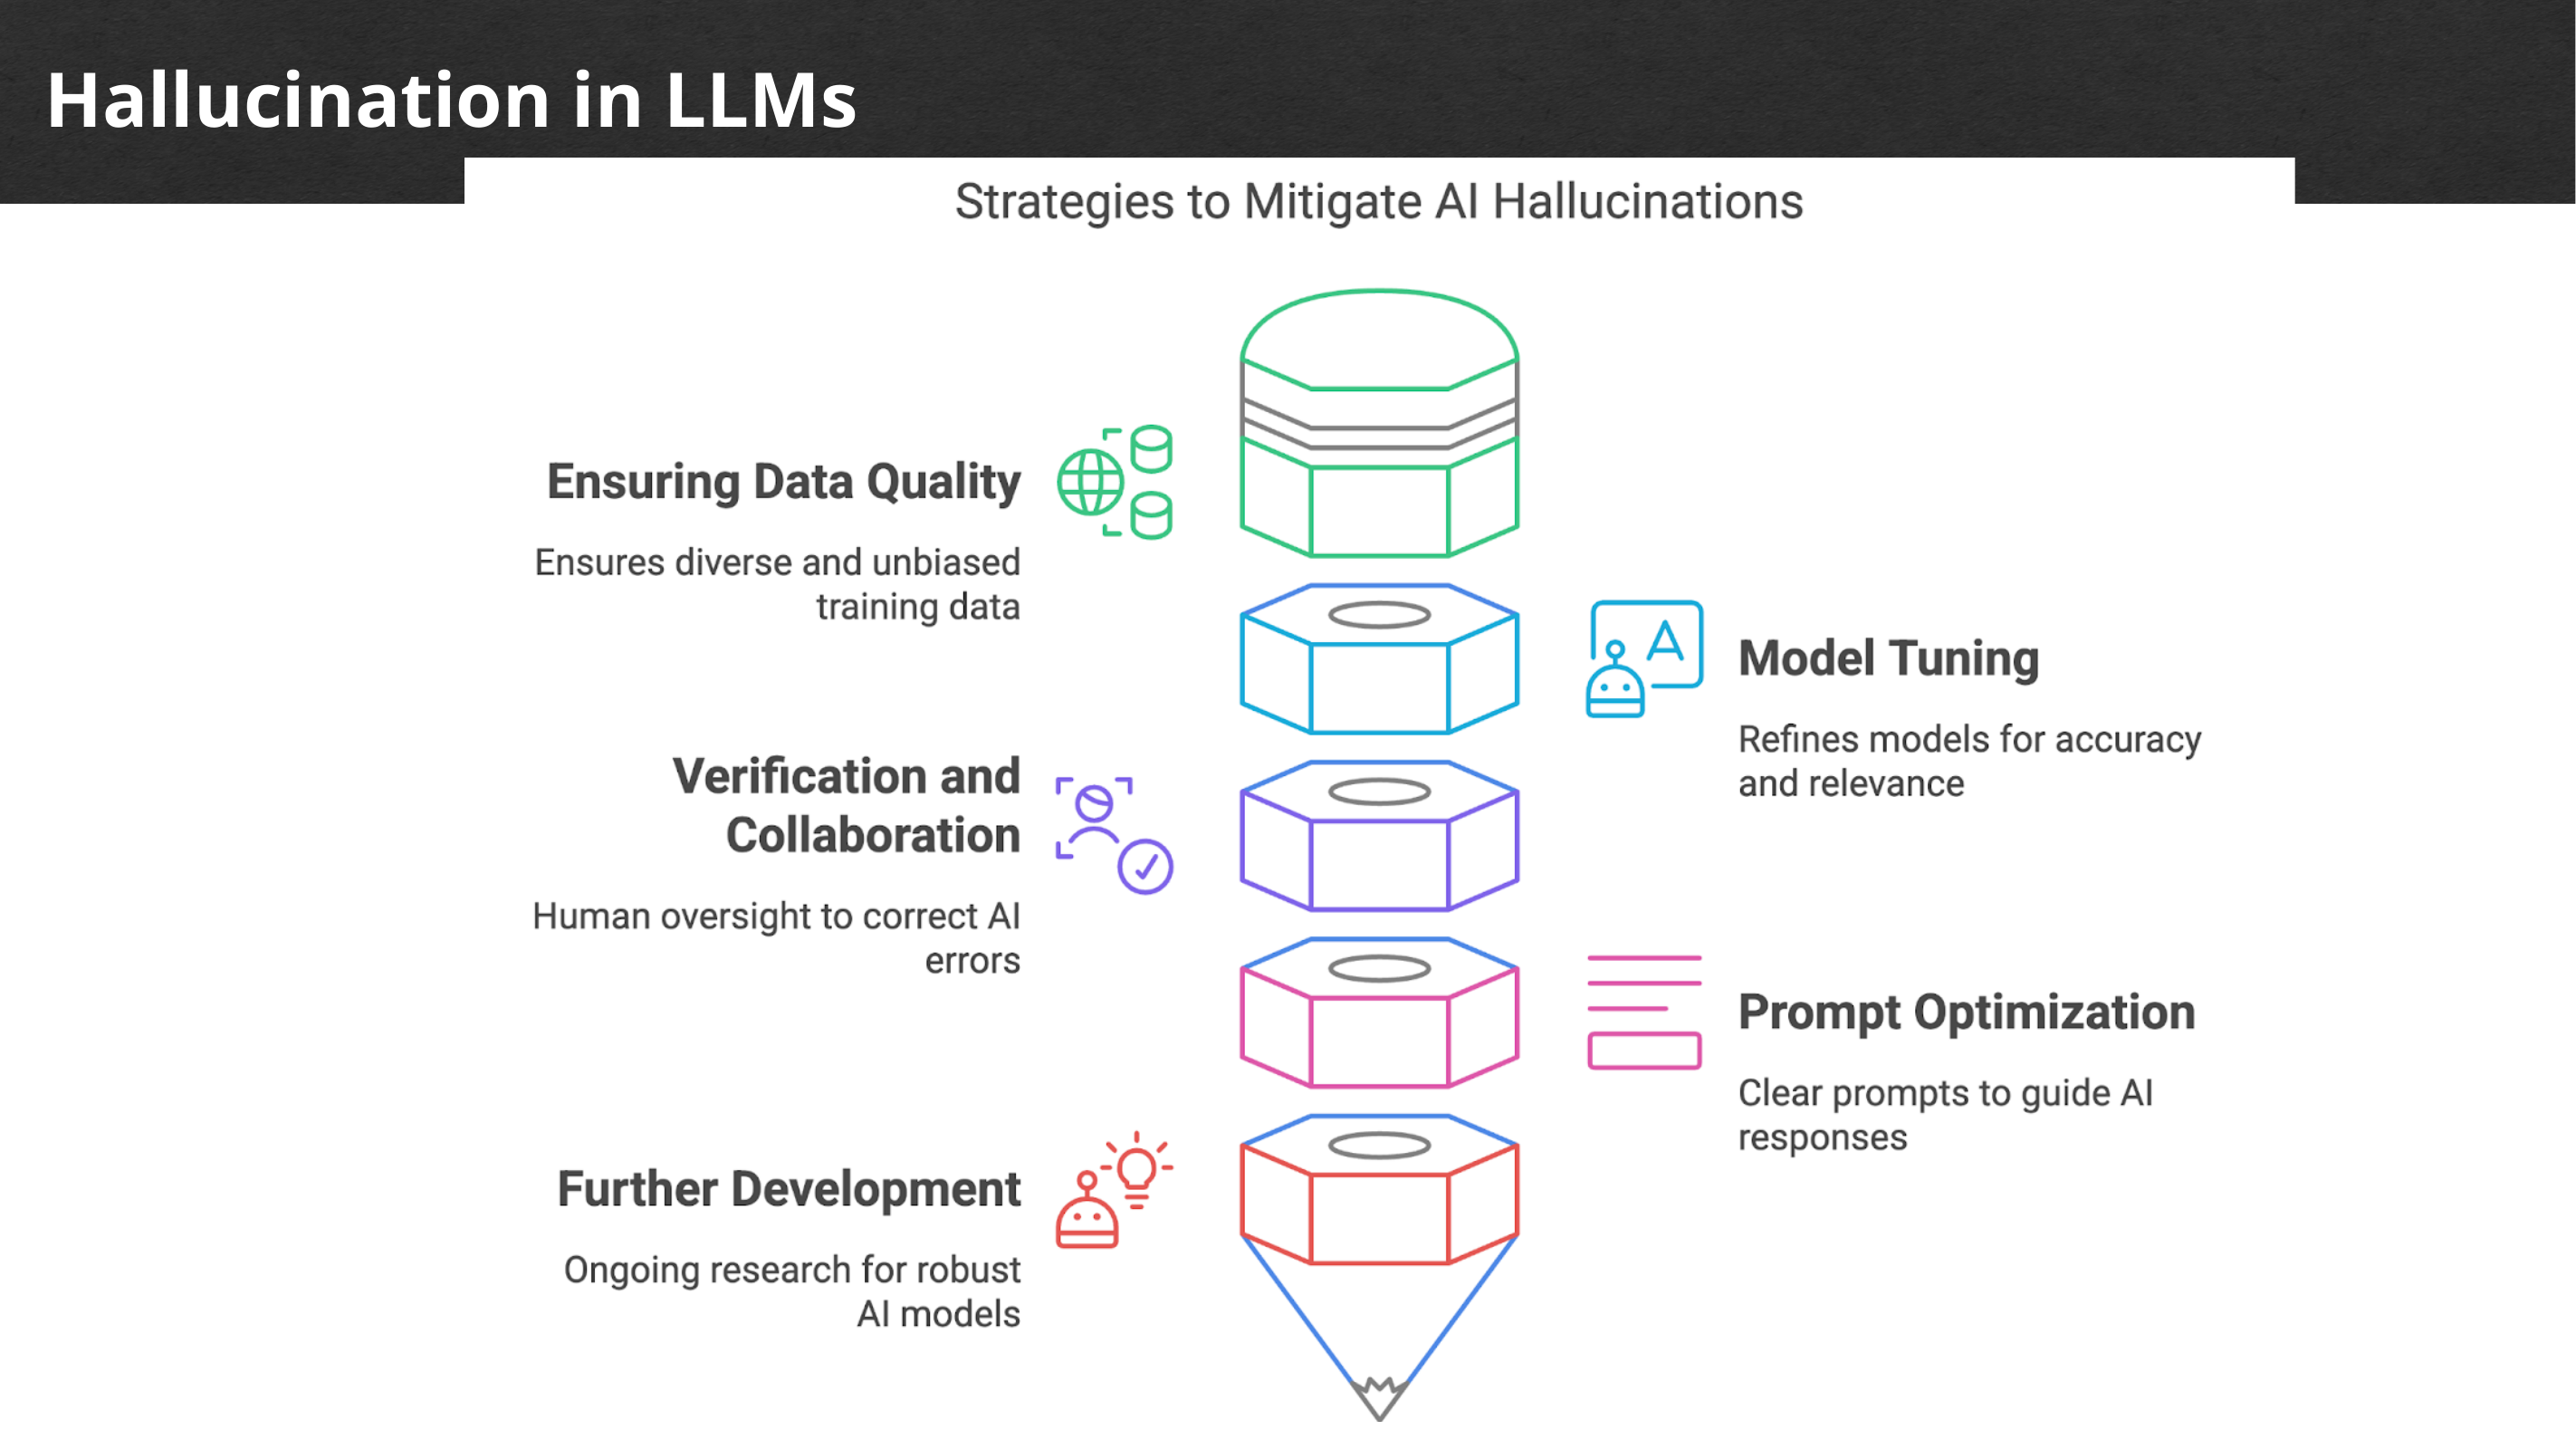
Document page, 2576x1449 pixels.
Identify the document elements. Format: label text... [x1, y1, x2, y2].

text_box Hallucination in LLMs [31, 44, 1775, 149]
picture [0, 0, 2576, 1423]
